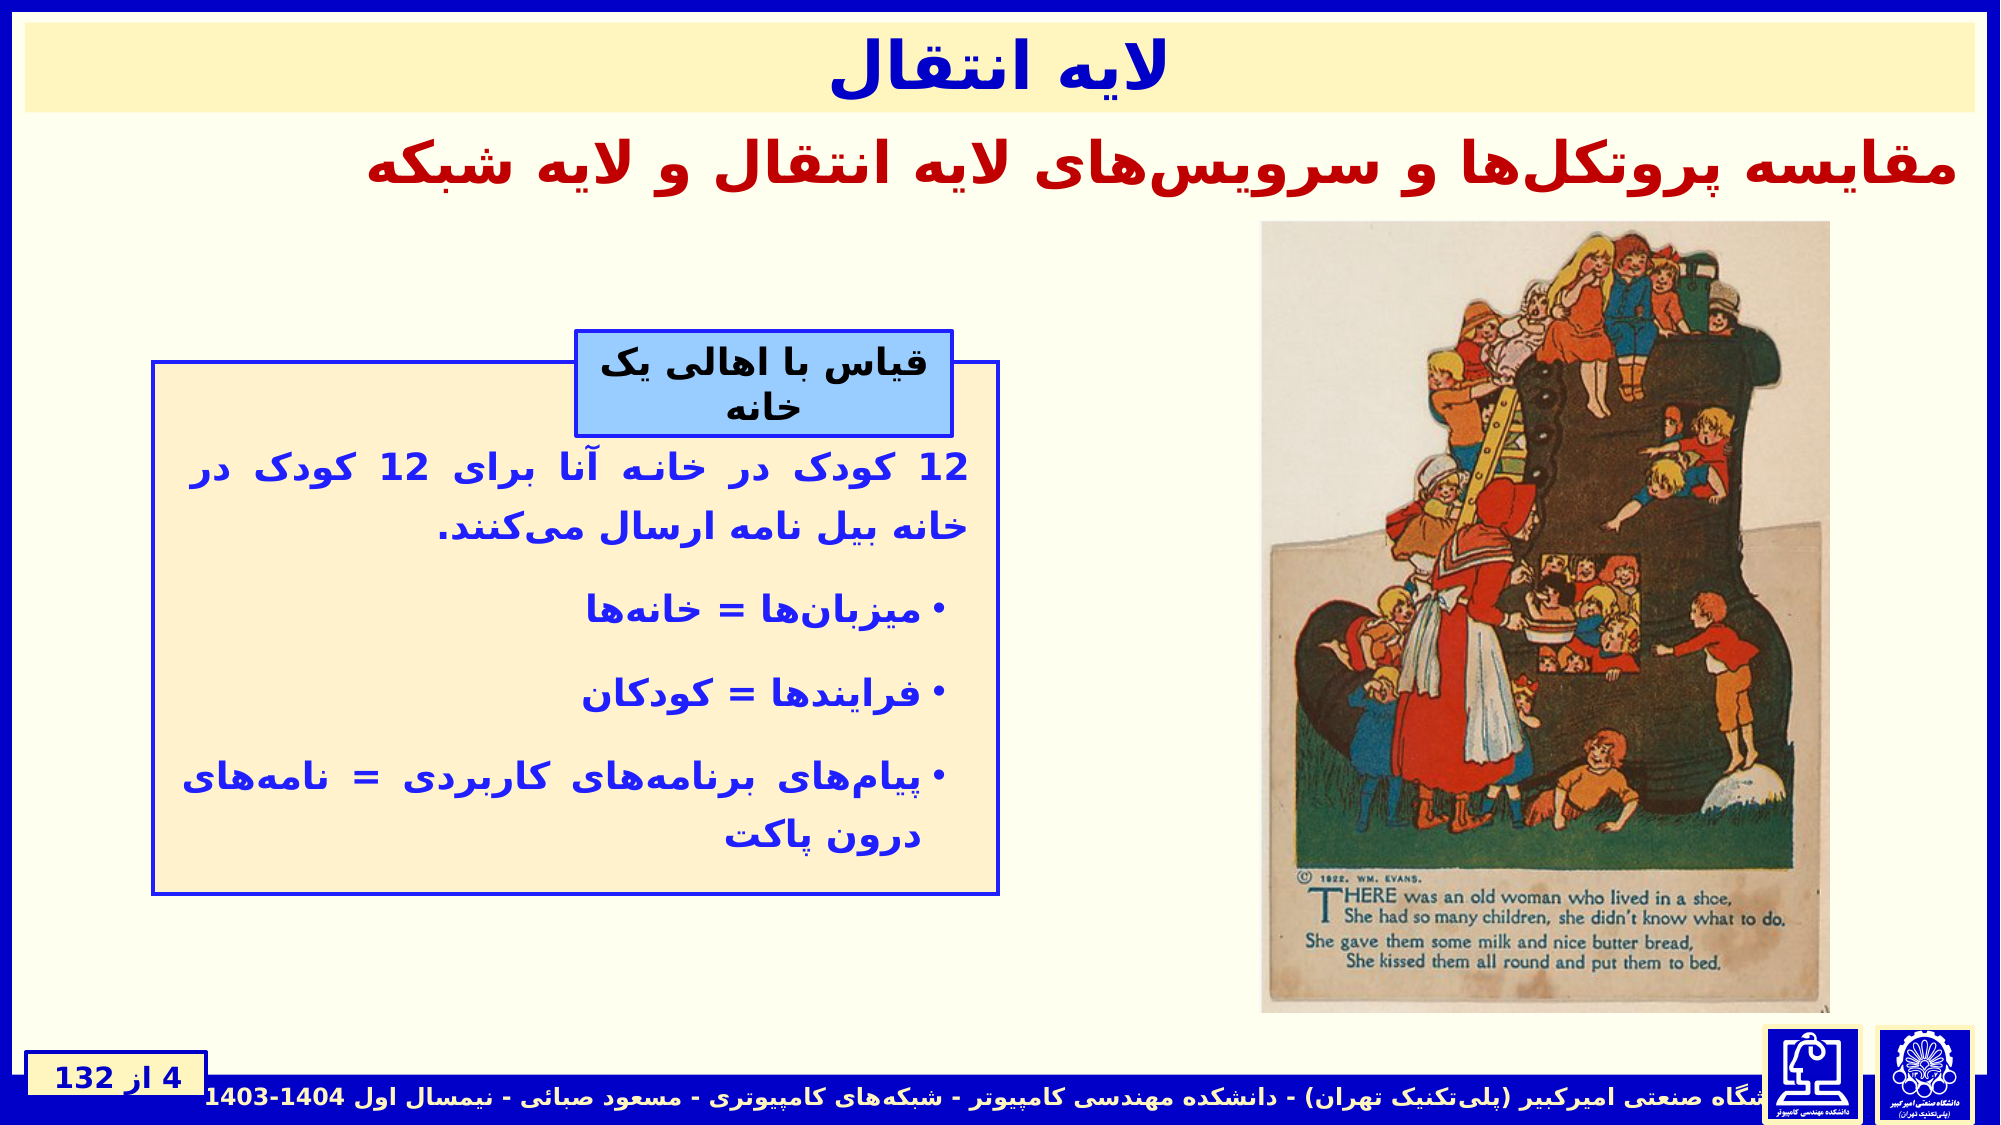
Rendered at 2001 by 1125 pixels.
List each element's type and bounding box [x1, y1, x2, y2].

text_box [0, 0, 2000, 1125]
picture [1259, 220, 1830, 1013]
